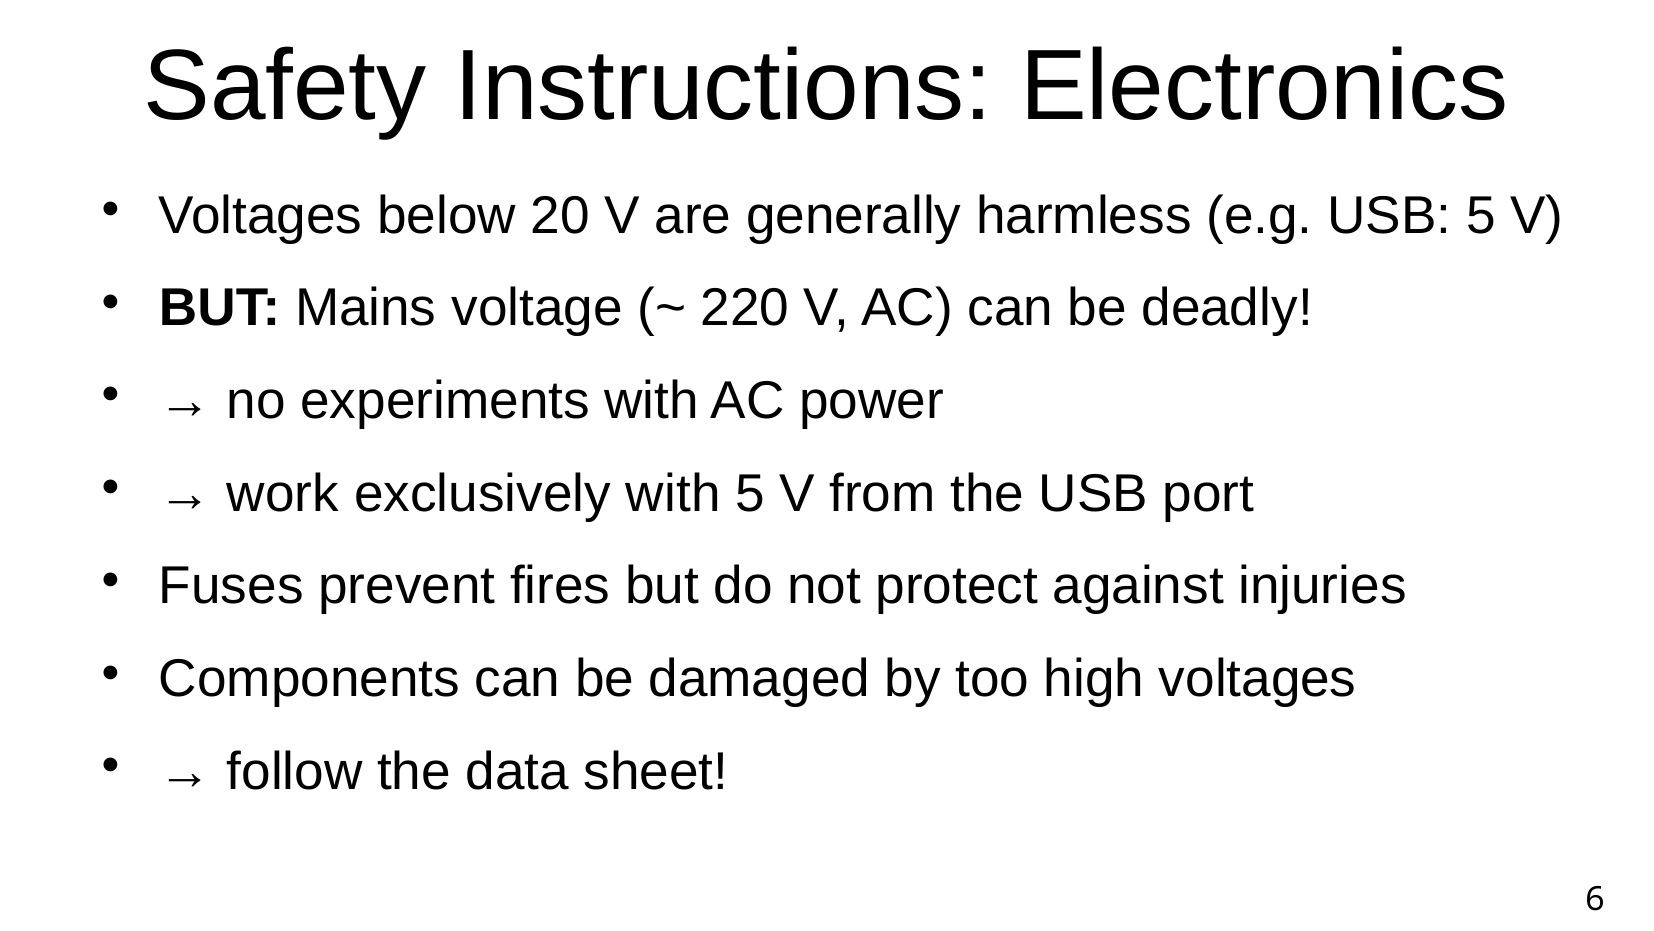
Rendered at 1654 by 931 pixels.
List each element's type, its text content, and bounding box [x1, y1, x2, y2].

text_box Voltages below 20 V are generally harmless (e.g. USB: 5 V) BUT: Mains voltage (~ 220 V, AC) can be deadly! → no experiments with AC power → work exclusively with 5 V from the USB port Fuses prevent fires but do not protect against injuries Components can be damaged by too high voltages → follow the data sheet! [82, 179, 1571, 810]
text_box Safety Instructions: Electronics [82, 19, 1571, 140]
